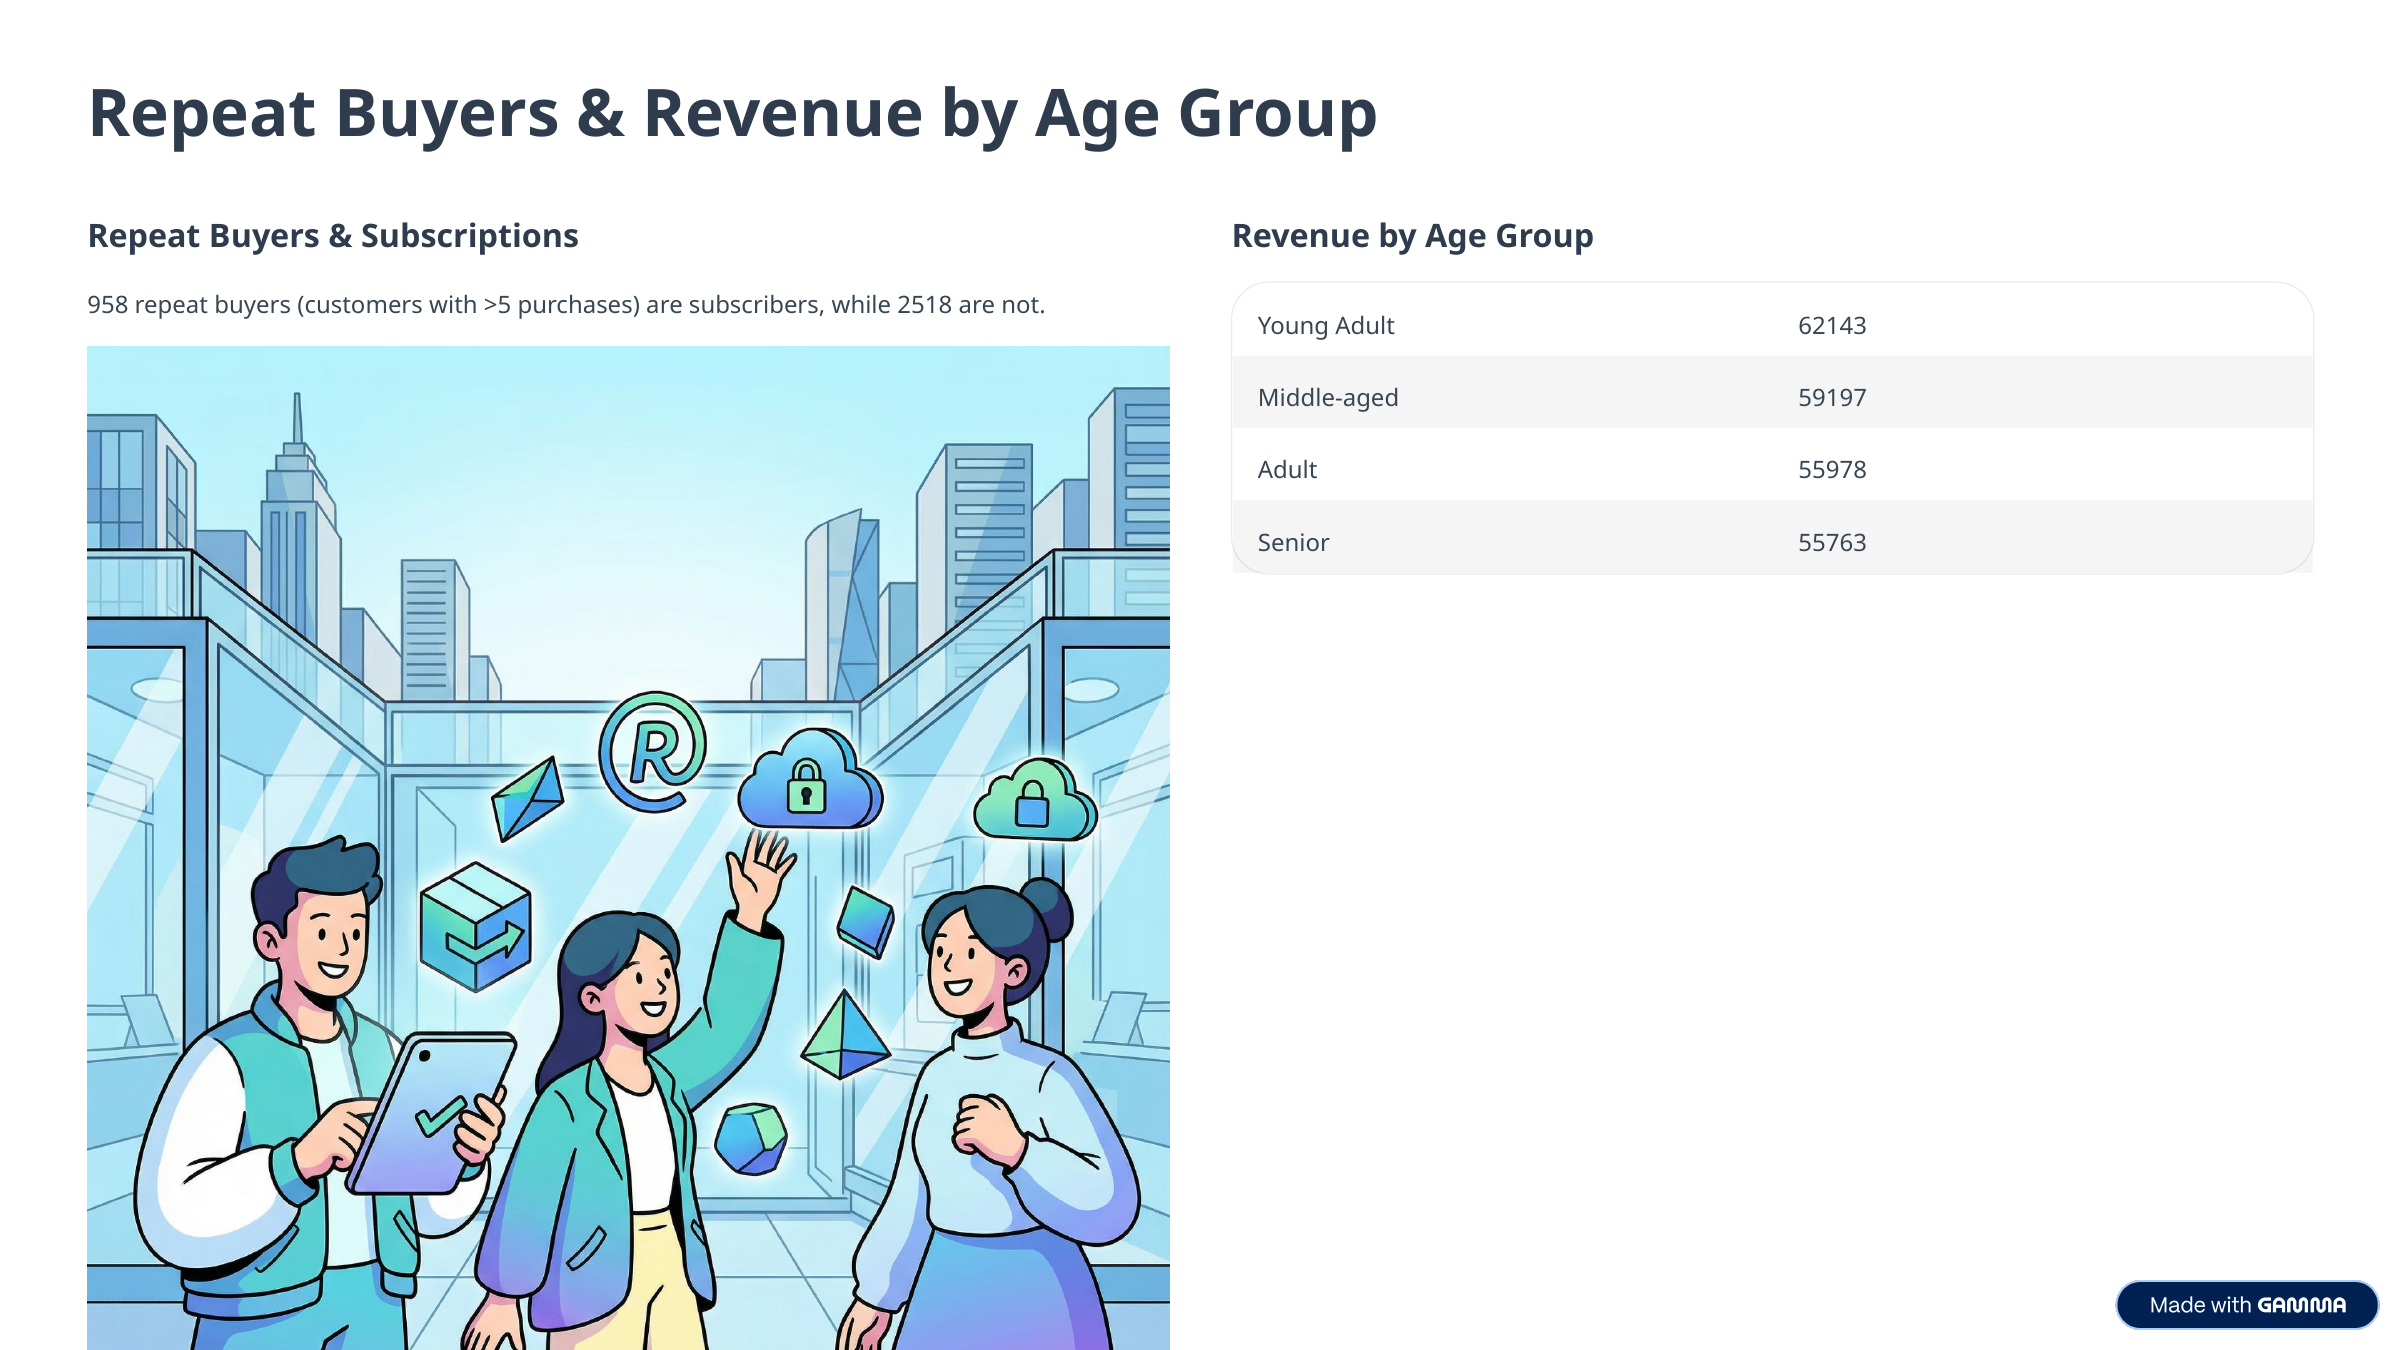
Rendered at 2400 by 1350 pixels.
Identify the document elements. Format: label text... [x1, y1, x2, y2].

text_box 59197 [1798, 371, 2288, 412]
text_box [1232, 355, 2313, 428]
text_box [1232, 283, 2313, 355]
text_box Revenue by Age Group [1231, 213, 1560, 255]
text_box [1232, 500, 2313, 573]
text_box 62143 [1798, 299, 2288, 340]
text_box 958 repeat buyers (customers with >5 purchases) are subscribers, while 2518 are not. [87, 278, 1170, 319]
text_box Repeat Buyers & Revenue by Age Group [87, 68, 1227, 151]
text_box Adult [1257, 444, 1748, 485]
picture [2106, 1271, 2389, 1339]
text_box 55763 [1798, 516, 2288, 557]
text_box Young Adult [1257, 299, 1748, 340]
text_box [1232, 428, 2313, 500]
text_box Middle-aged [1257, 371, 1748, 412]
text_box 55978 [1798, 444, 2288, 485]
text_box Repeat Buyers & Subscriptions [87, 213, 537, 255]
text_box Senior [1257, 516, 1748, 557]
picture [87, 346, 1170, 1350]
